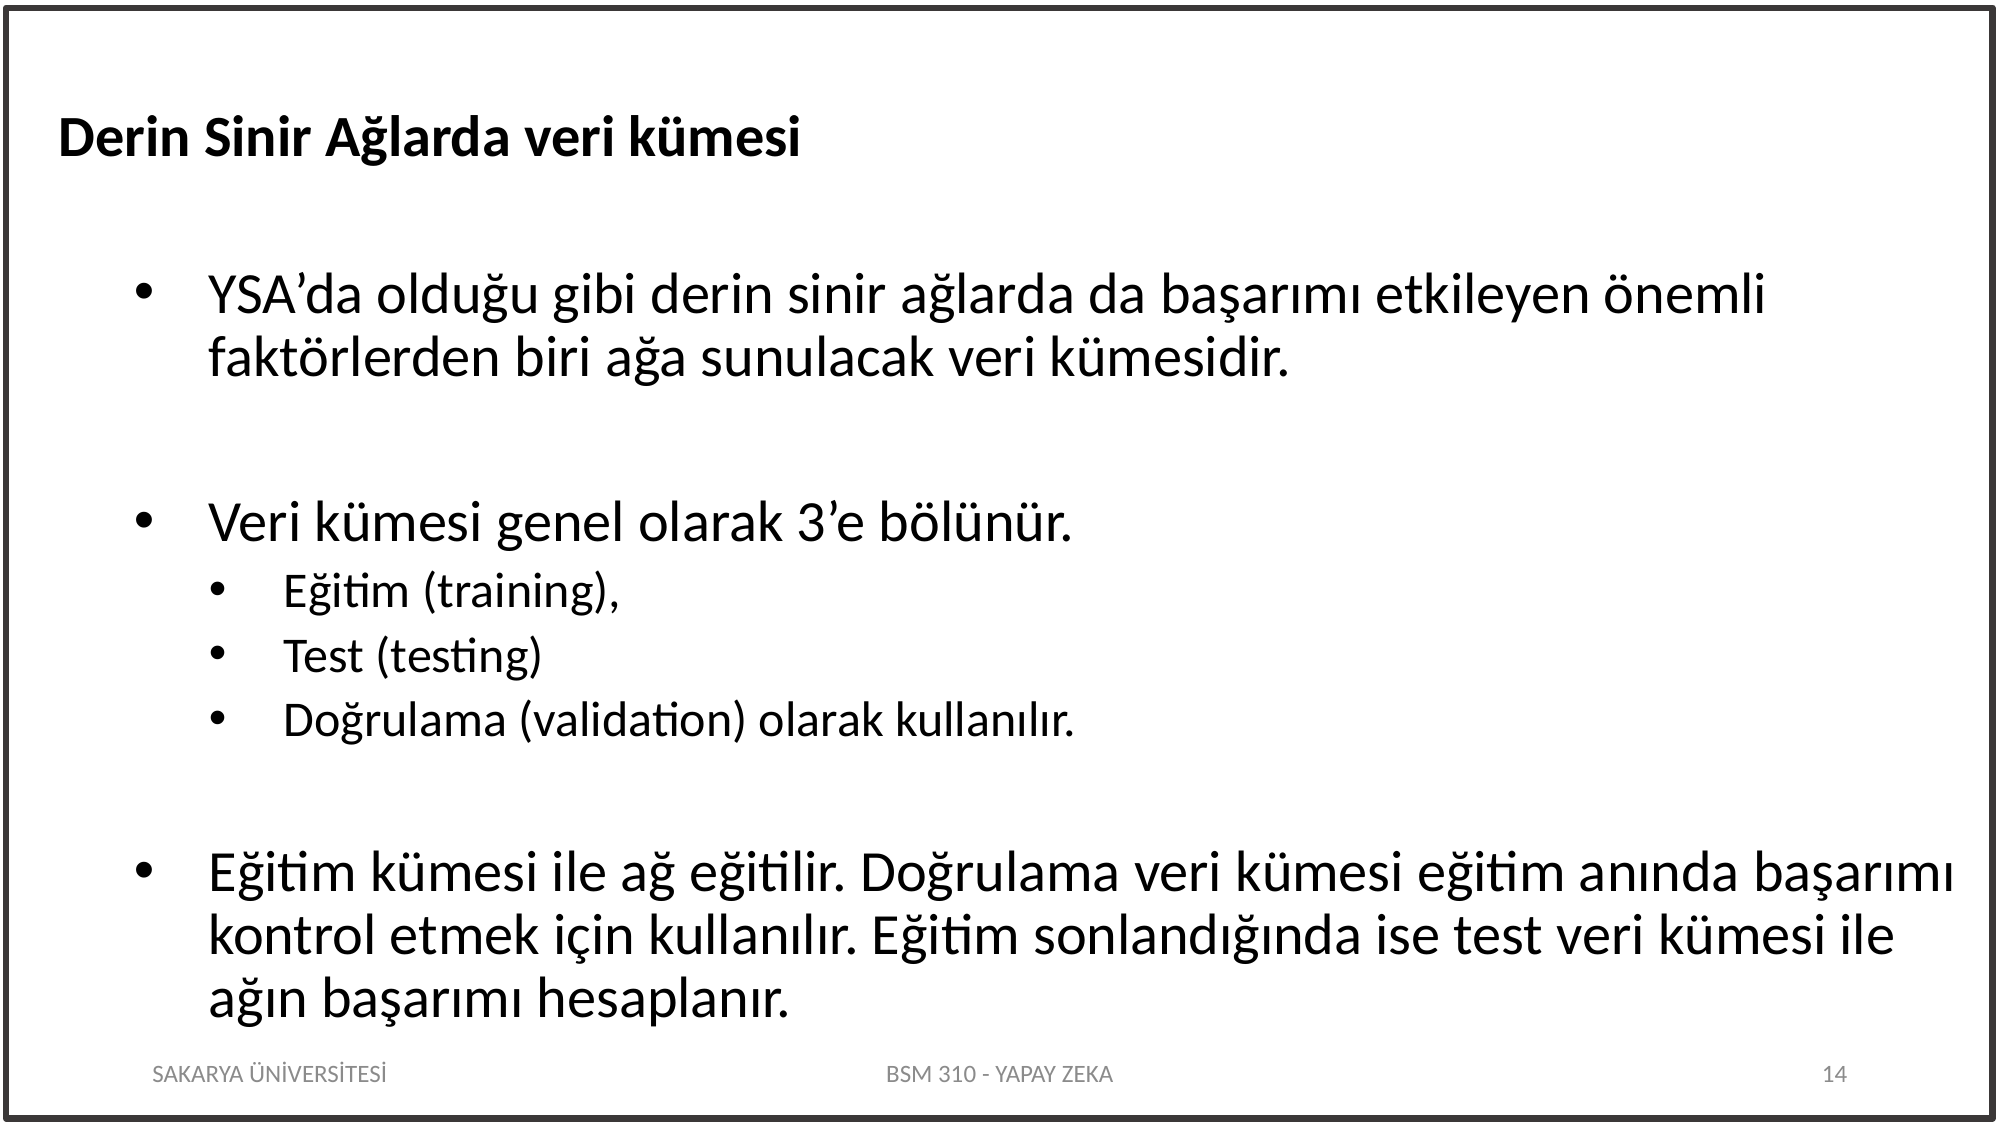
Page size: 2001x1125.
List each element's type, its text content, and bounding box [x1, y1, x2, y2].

list Derin Sinir Ağlarda veri kümesi YSA’da olduğu gibi derin sinir ağlarda da başarımı etkileyen önemli faktörlerden biri ağa sunulacak veri kümesidir. Veri kümesi genel olarak 3’e bölünür. Eğitim (training), Test (testing) Doğrulama (validation) olarak kullanılır. Eğitim kümesi ile ağ eğitilir. Doğrulama veri kümesi eğitim anında başarımı kontrol etmek için kullanılır. Eğitim sonlandığında ise test veri kümesi ile ağın başarımı hesaplanır. [6, 7, 1993, 1119]
footer BSM 310 - YAPAY ZEKA [662, 1042, 1338, 1103]
slide_number 14 [1412, 1042, 1863, 1103]
slide_number SAKARYA ÜNİVERSİTESİ [137, 1042, 588, 1103]
